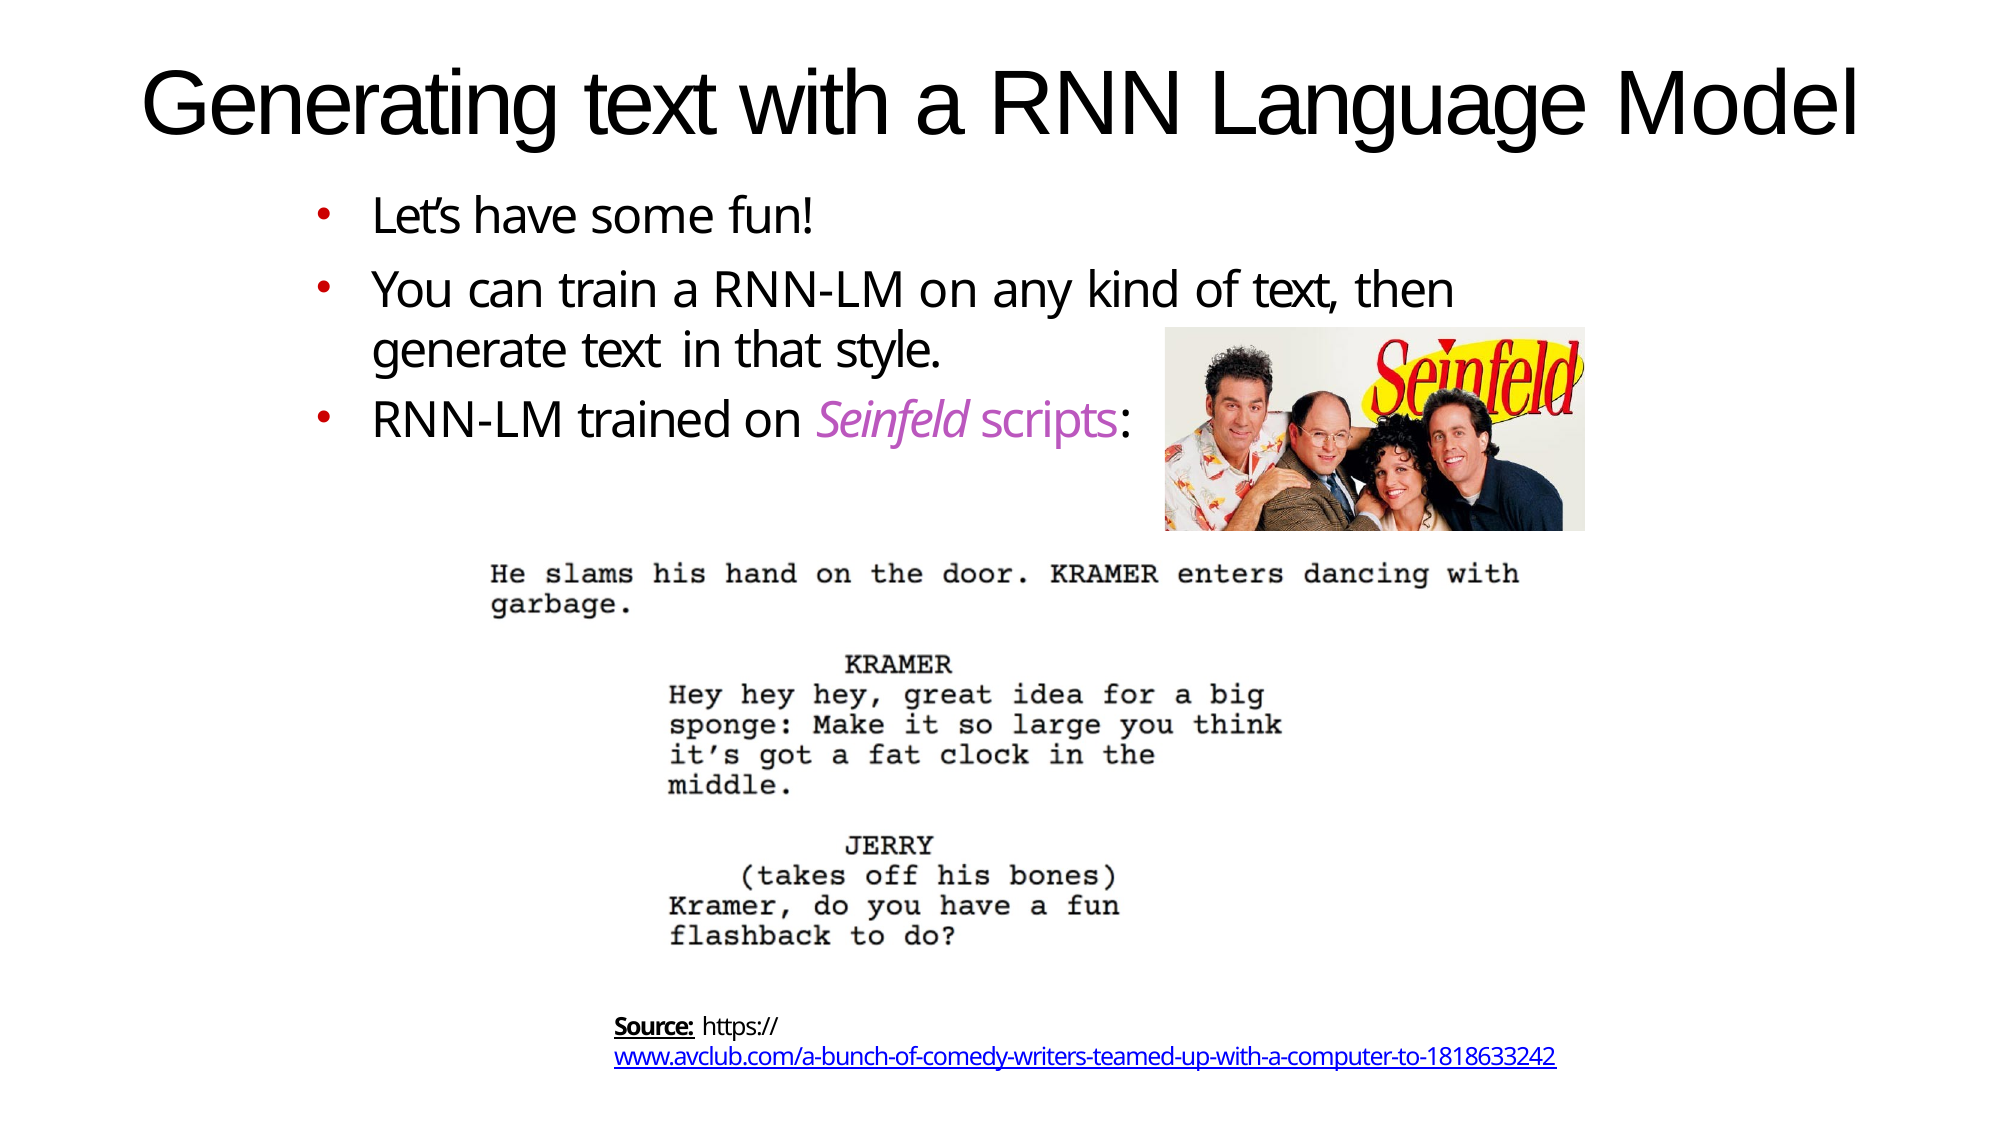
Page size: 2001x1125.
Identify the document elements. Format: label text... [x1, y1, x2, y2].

text_box [1164, 327, 1585, 531]
text_box [490, 560, 1520, 946]
text_box Let’s have some fun! You can train a RNN-LM on any kind of text, then generate text in that style. RNN-LM trained on Seinfeld scripts: [312, 231, 1651, 448]
title Generating text with a RNN Language Model [137, 41, 1863, 231]
text_box Source: https://www.avclub.com/a-bunch-of-comedy-writers-teamed-up-with-a-computer-to-1818633242 [612, 1008, 1698, 1075]
